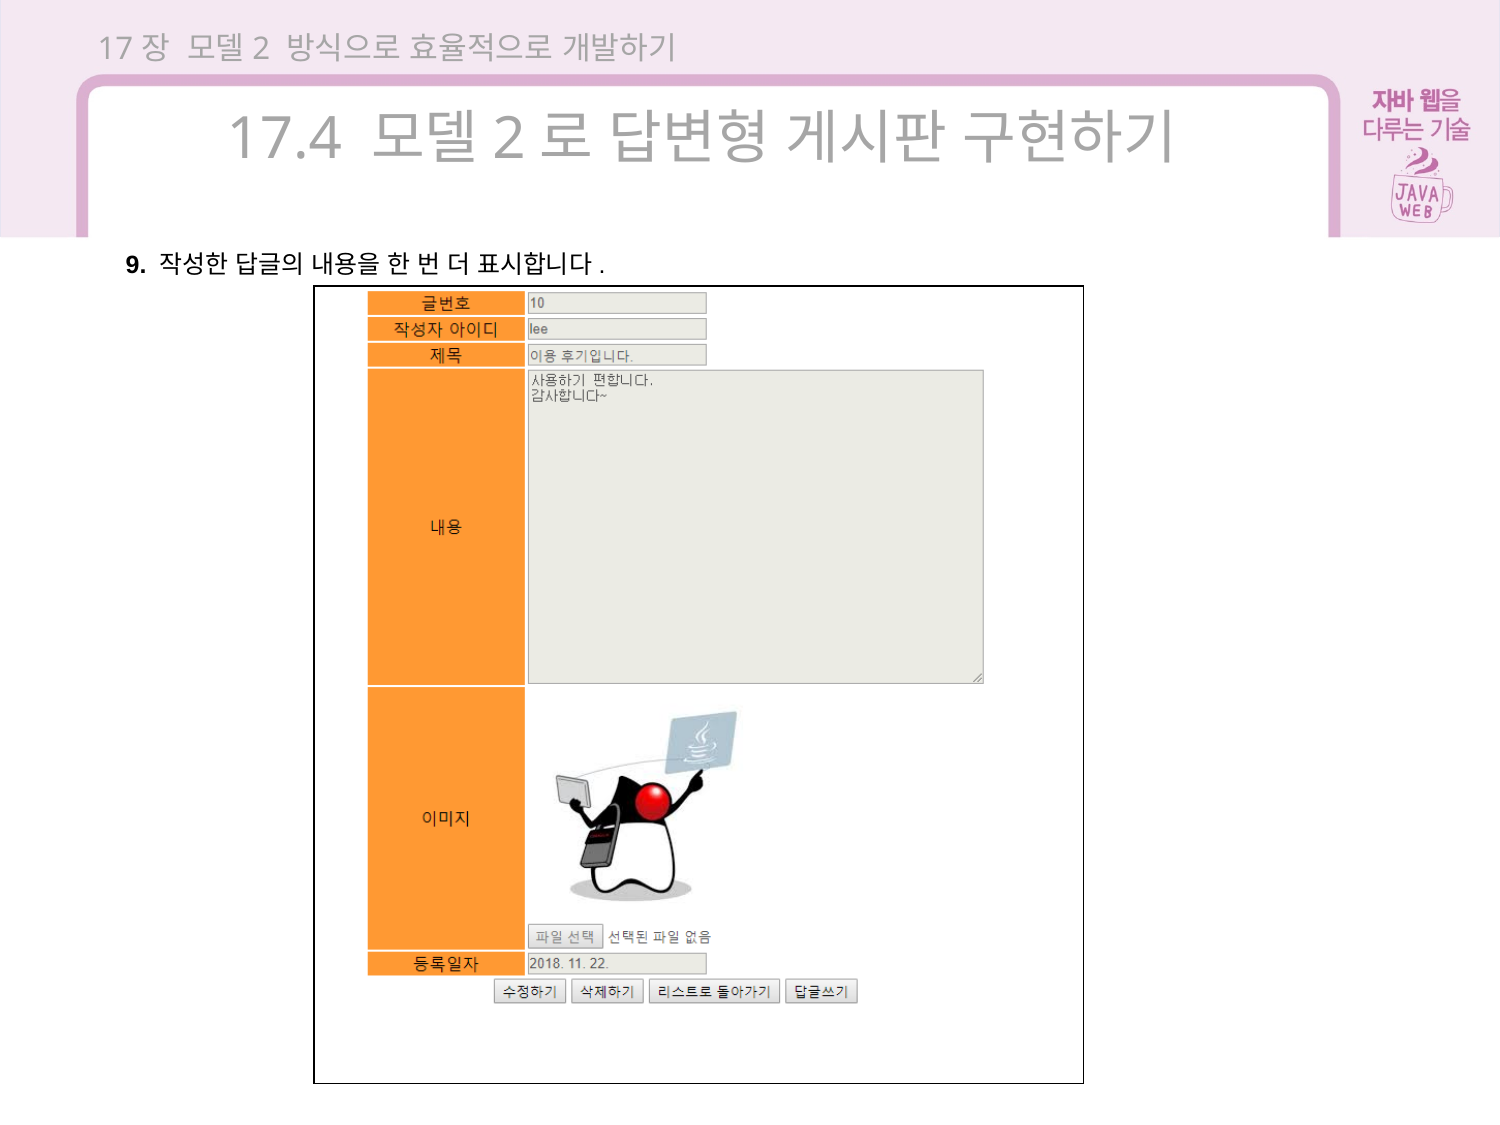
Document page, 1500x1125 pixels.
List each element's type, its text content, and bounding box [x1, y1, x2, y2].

text_box 9. 작성한 답글의 내용을 한 번 더 표시합니다. [110, 241, 1287, 286]
picture [0, 0, 1500, 1125]
text_box 17장 모델2 방식으로 효율적으로 개발하기 [82, 0, 1133, 74]
text_box 17.4 모델2로 답변형 게시판 구현하기 [176, 92, 1227, 178]
